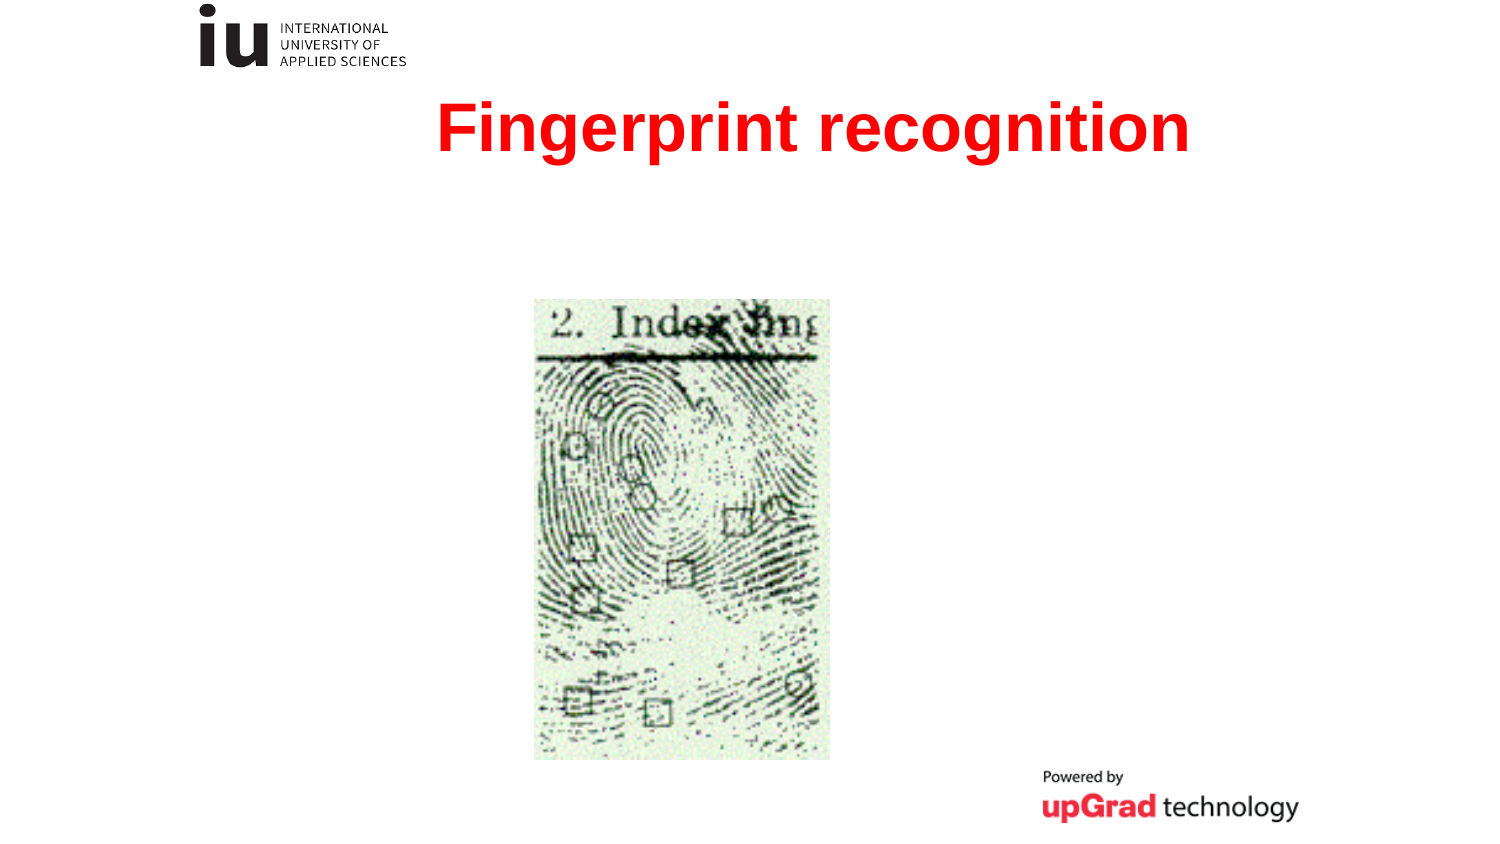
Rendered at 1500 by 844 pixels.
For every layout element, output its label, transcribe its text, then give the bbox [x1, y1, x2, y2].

picture [196, 0, 409, 91]
text_box Fingerprint recognition [300, 75, 1313, 240]
picture [534, 299, 830, 760]
picture [1030, 746, 1313, 842]
